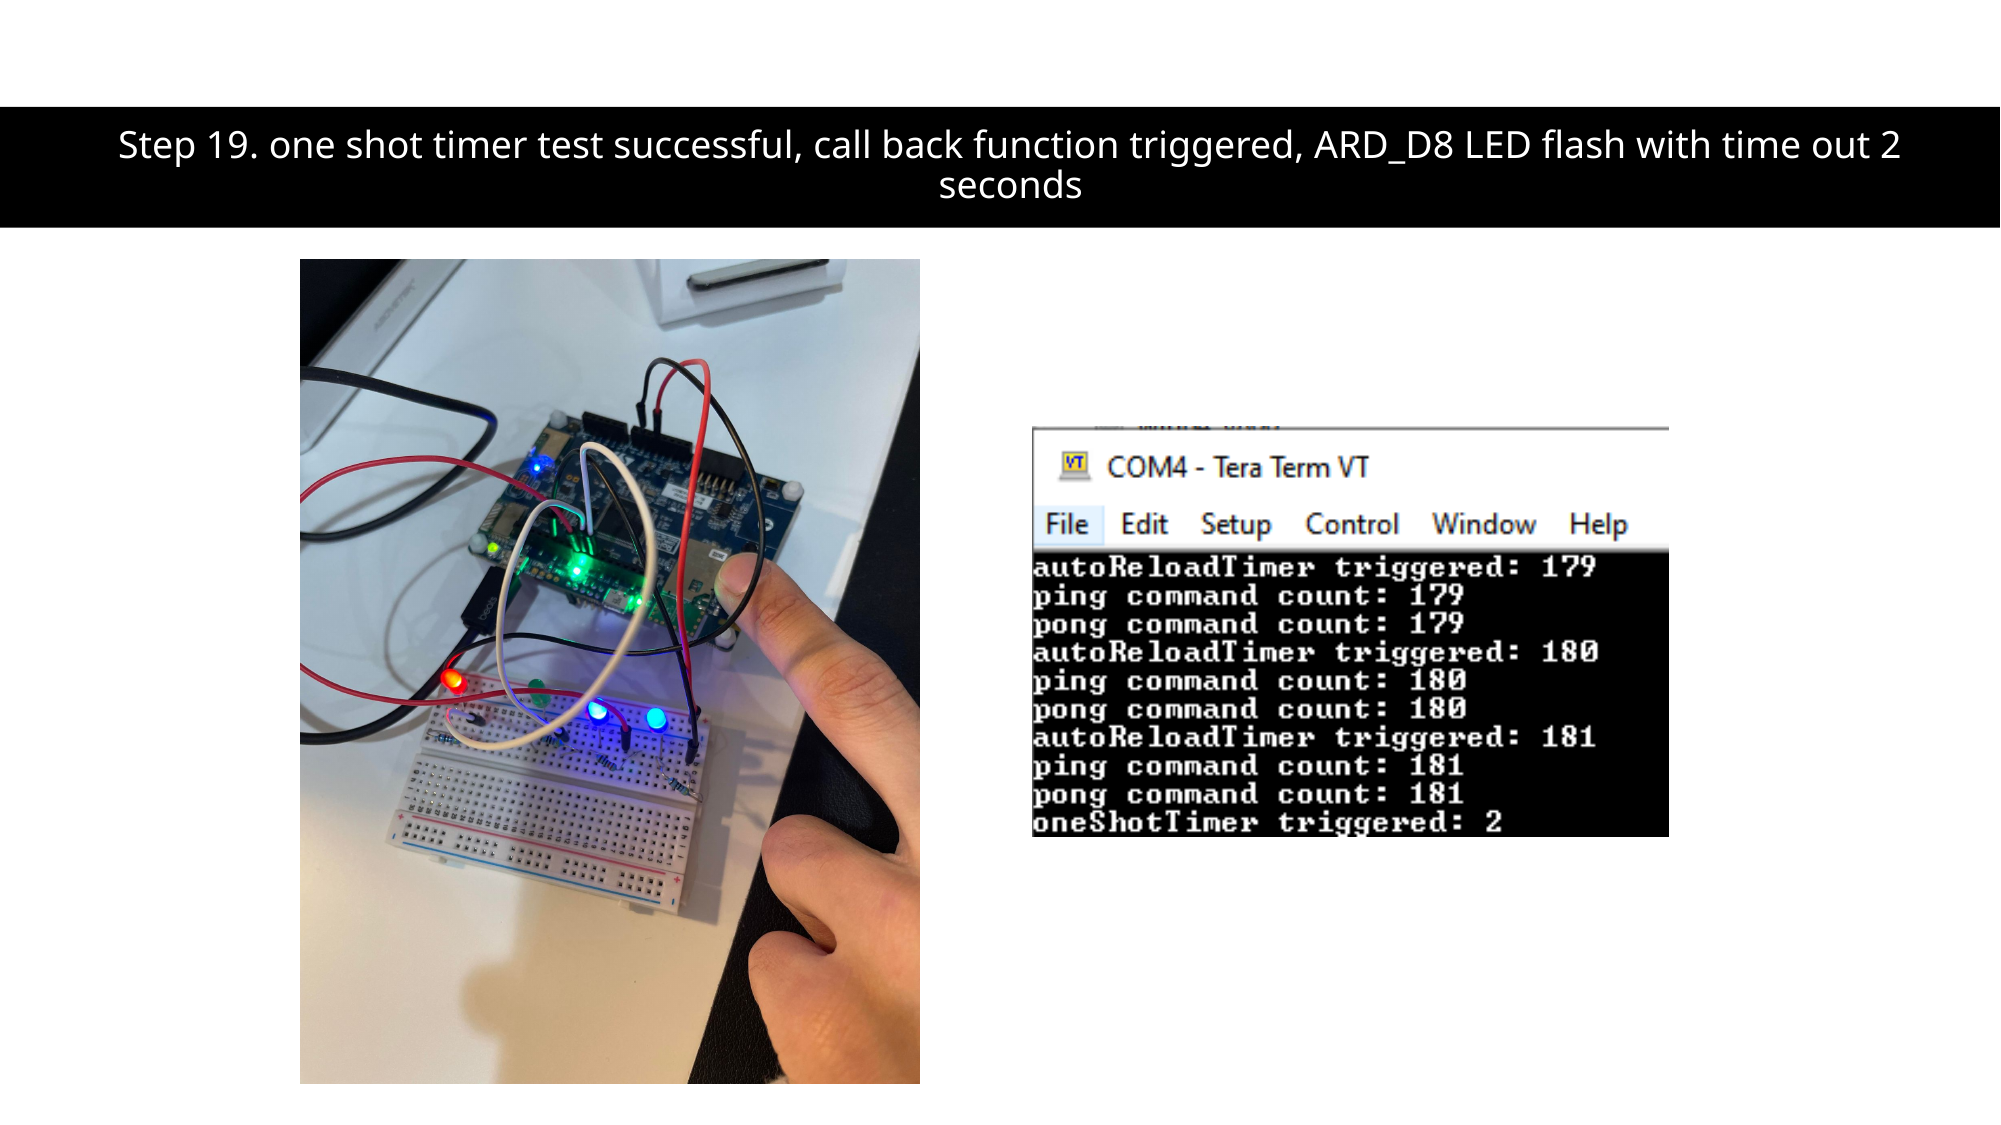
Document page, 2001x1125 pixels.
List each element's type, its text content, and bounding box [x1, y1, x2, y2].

title Step 19. one shot timer test successful, call back function triggered, ARD_D8 LED flash with time out 2 seconds [91, 105, 1931, 228]
picture [300, 259, 920, 1084]
text_box [0, 106, 2000, 229]
picture [1032, 426, 1669, 837]
